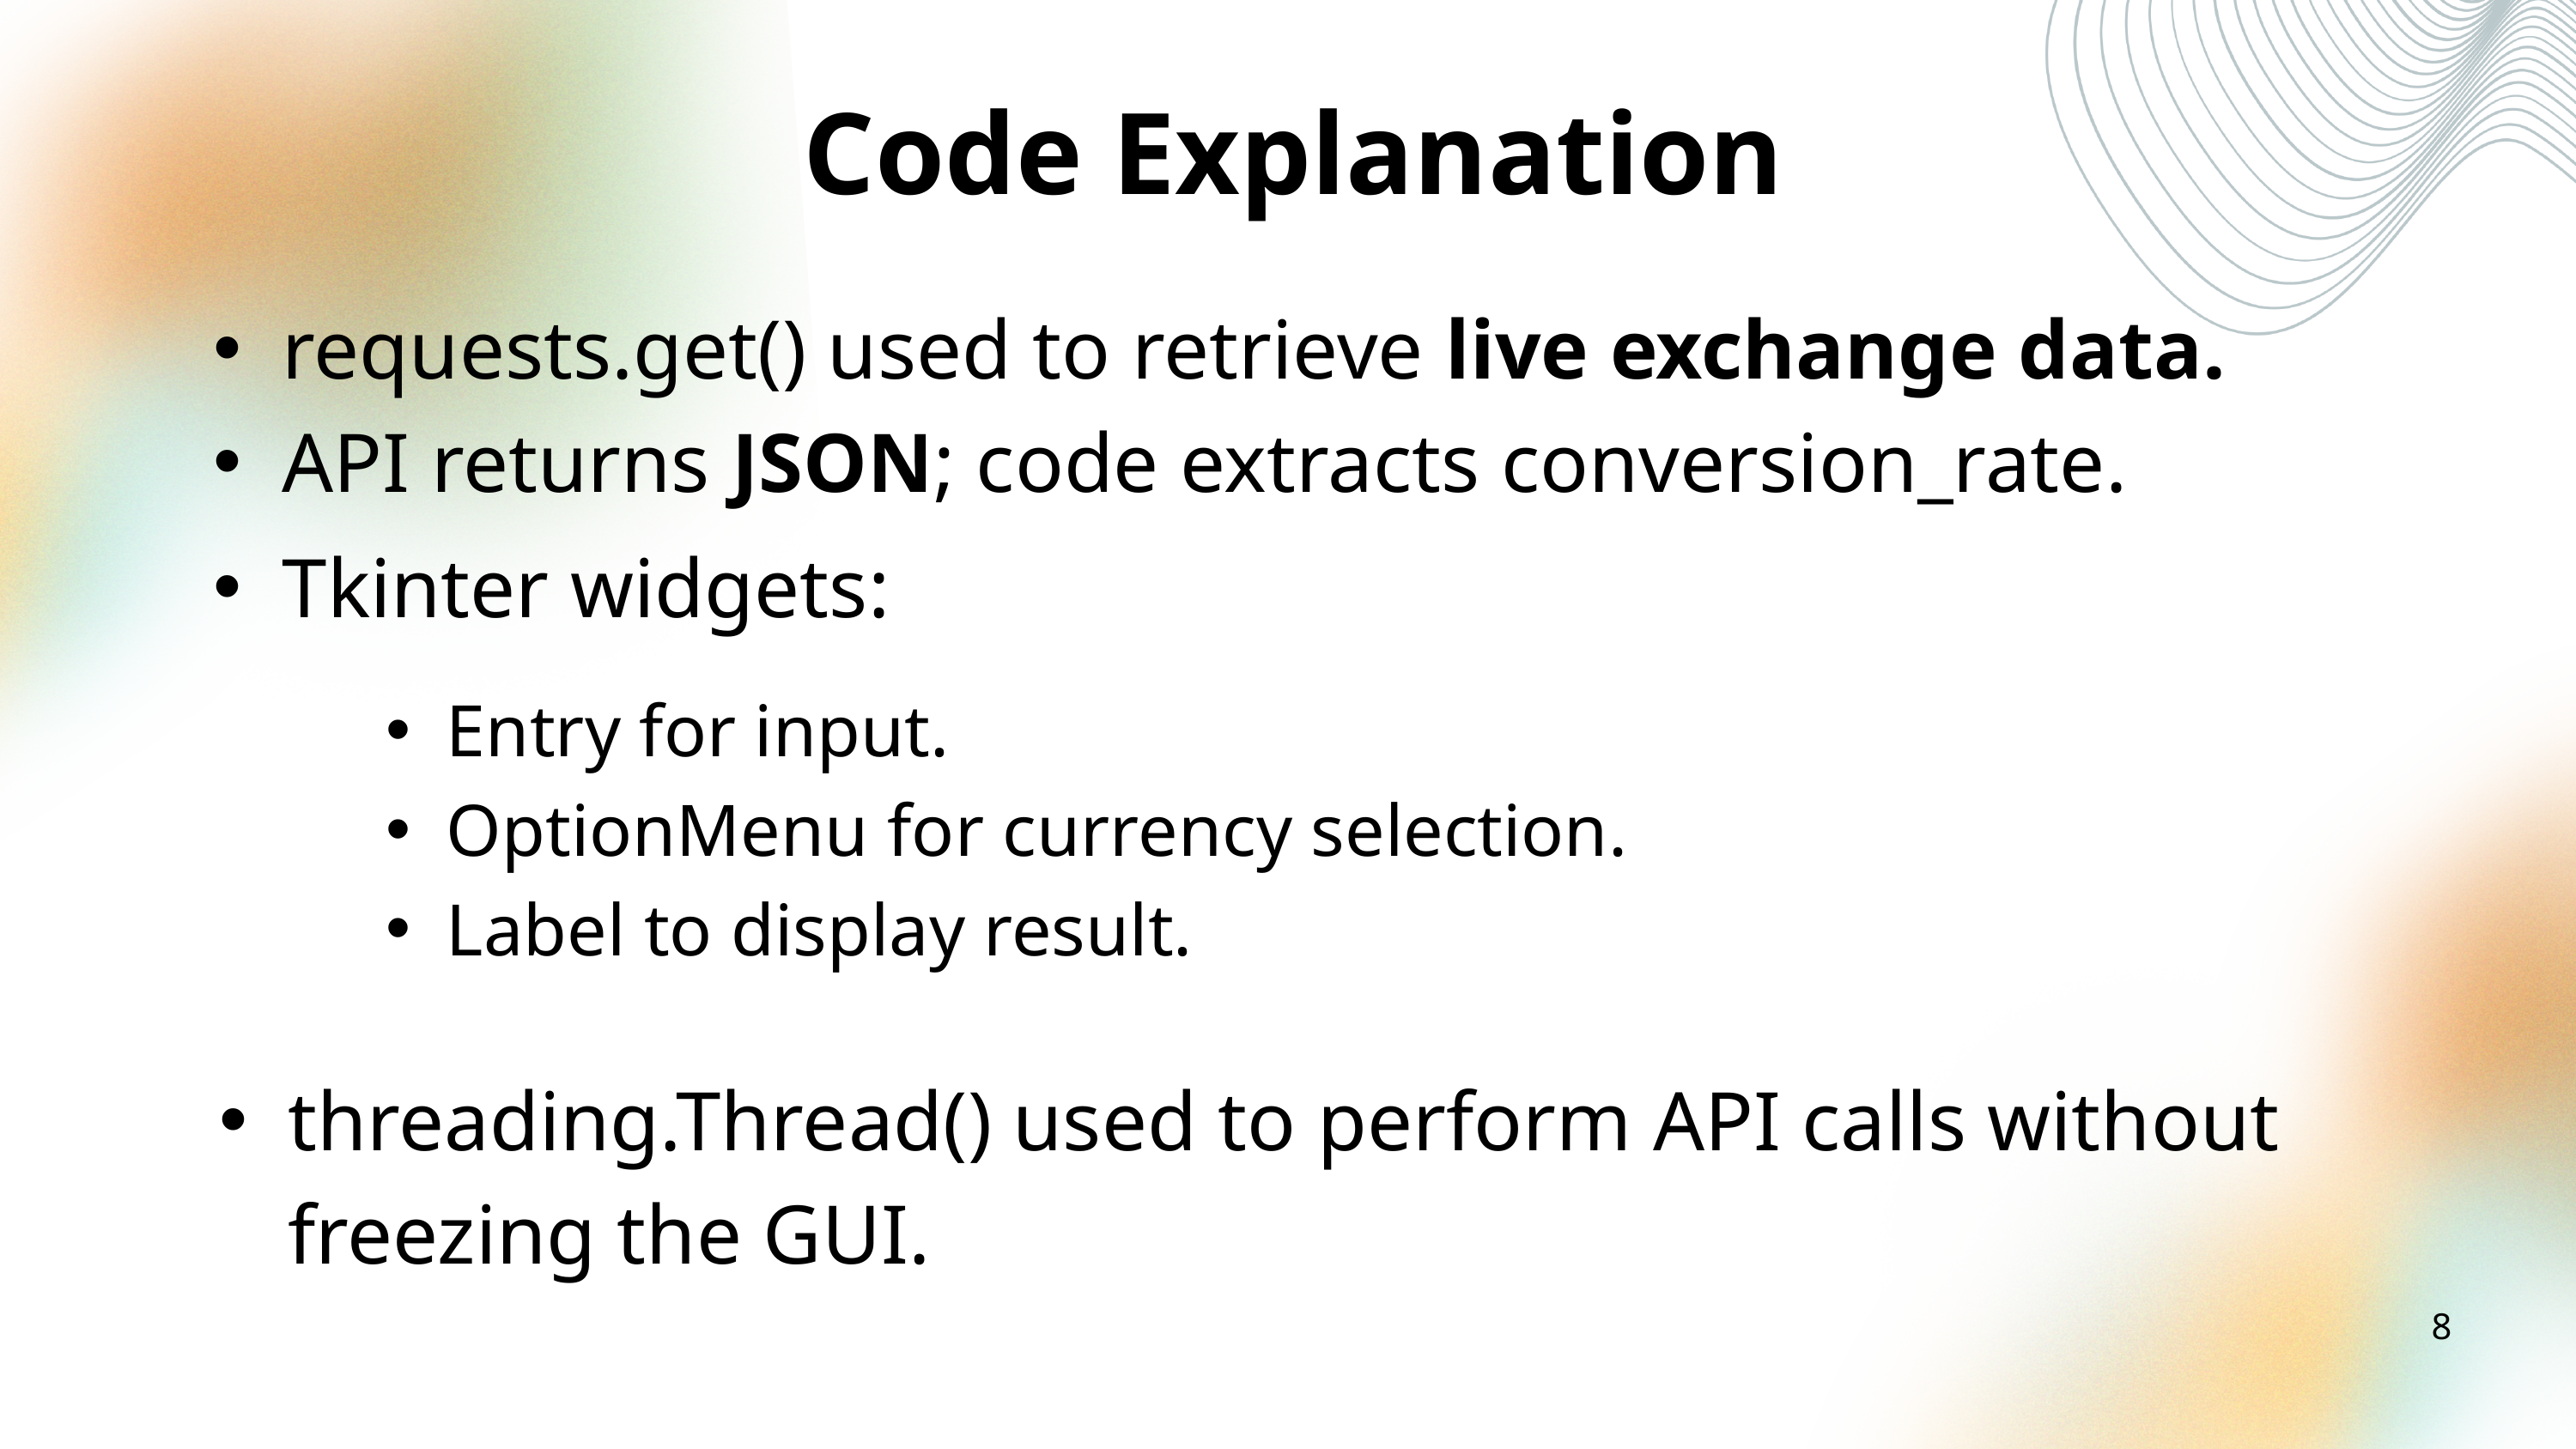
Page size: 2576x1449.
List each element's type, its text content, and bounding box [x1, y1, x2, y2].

text_box requests.get() used to retrieve live exchange data. API returns JSON; code extracts conversion_rate. [144, 282, 2522, 621]
text_box Entry for input. OptionMenu for currency selection. Label to display result. [325, 671, 1682, 1053]
text_box [1782, 470, 2576, 1449]
text_box threading.Thread() used to perform API calls without freezing the GUI. [149, 1053, 2447, 1394]
text_box 8 [2447, 1296, 2452, 1348]
text_box Code Explanation [762, 59, 1825, 217]
text_box Tkinter widgets: [144, 520, 961, 634]
text_box [0, 0, 839, 1025]
text_box [2044, 0, 2576, 366]
